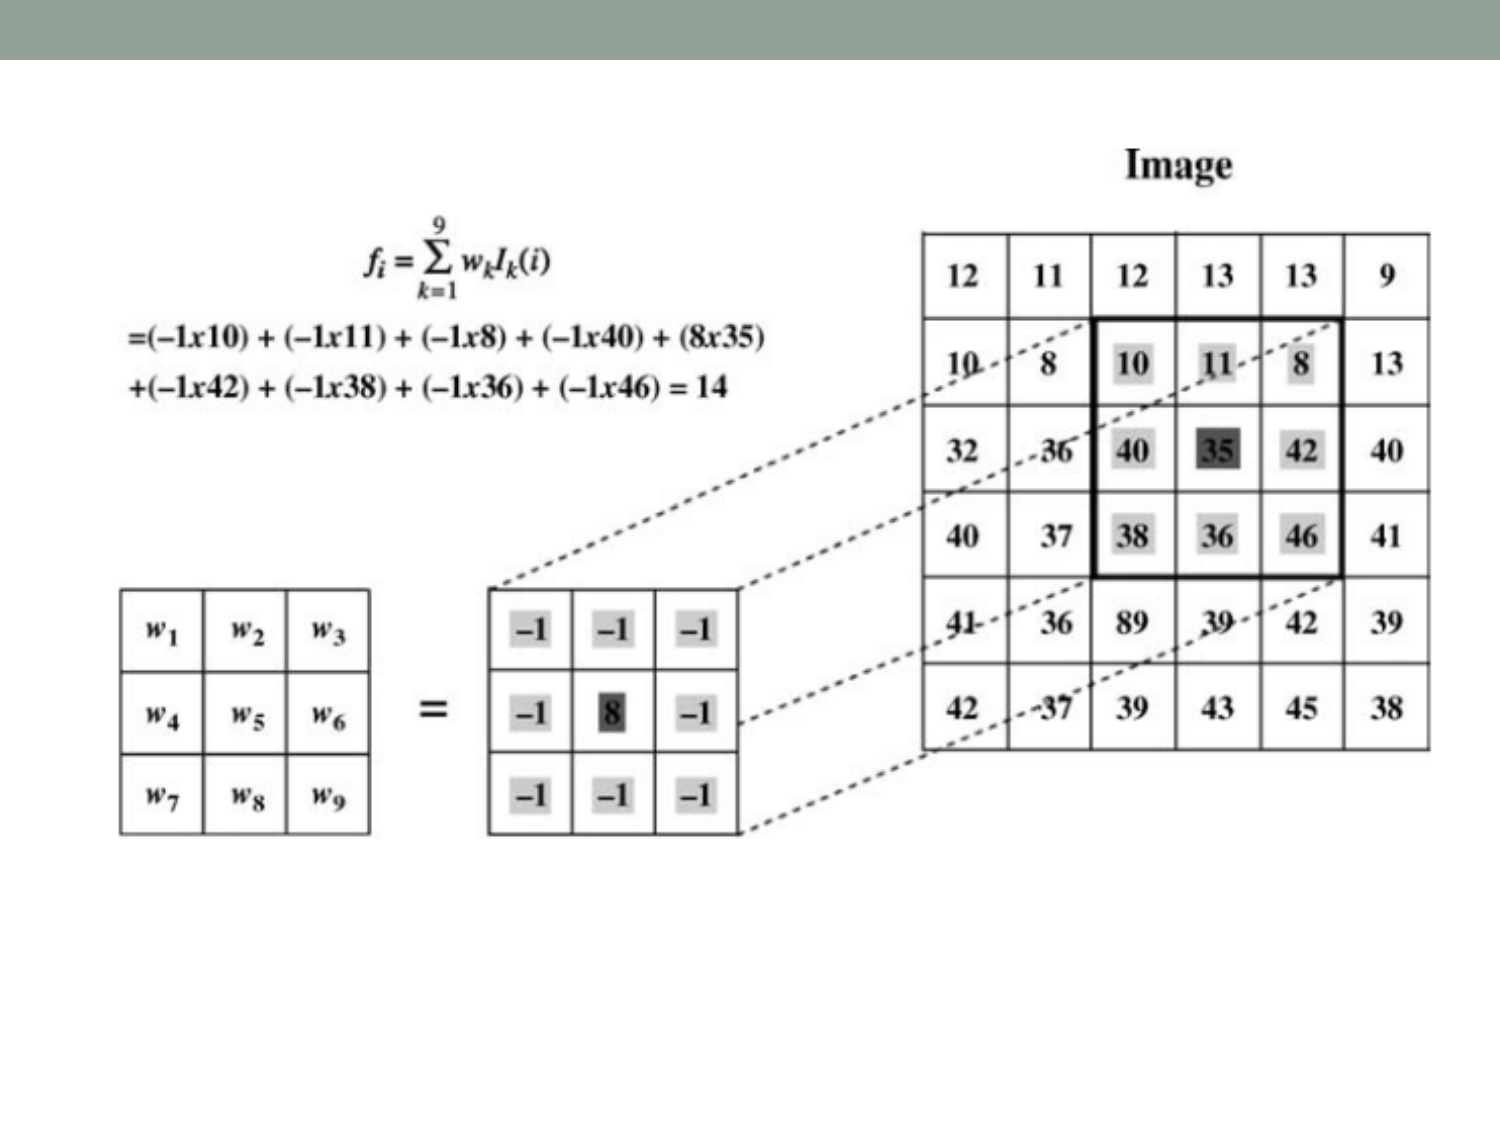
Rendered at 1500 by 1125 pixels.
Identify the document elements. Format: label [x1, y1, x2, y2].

picture [87, 137, 1500, 863]
